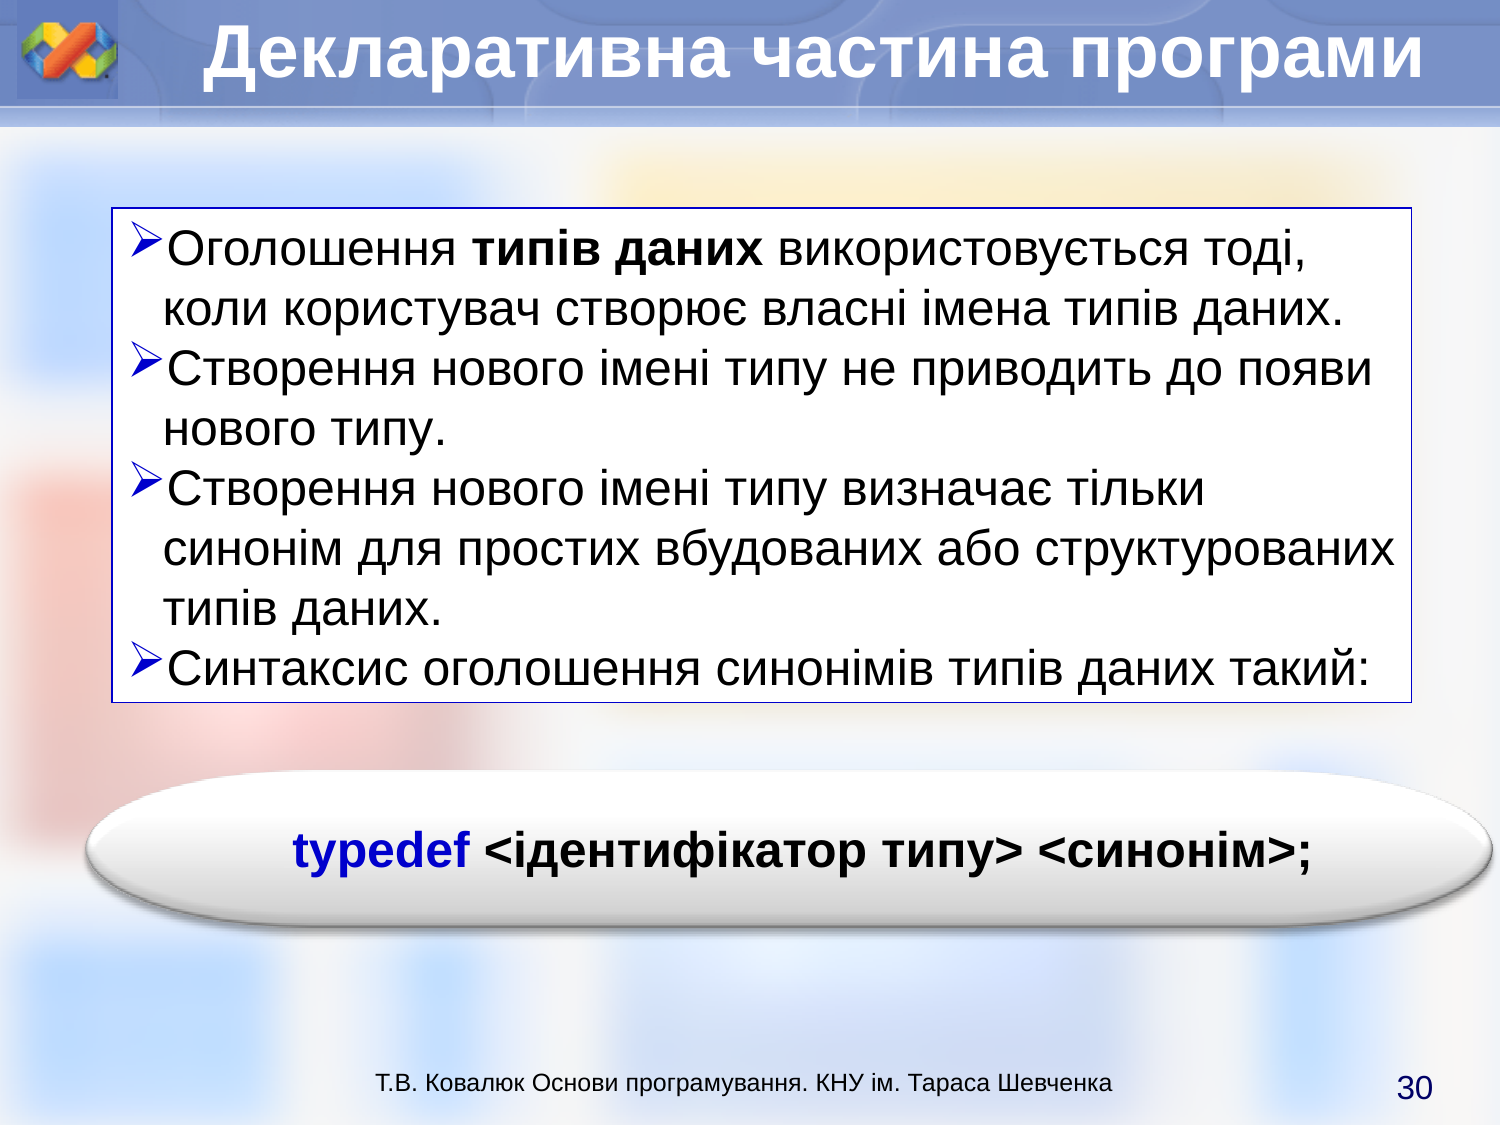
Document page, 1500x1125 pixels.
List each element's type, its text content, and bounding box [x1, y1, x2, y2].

picture [0, 0, 1500, 1125]
text_box Оголошення типів даних використовується тоді, коли користувач створює власні імена типів даних. Створення нового імені типу не приводить до появи нового типу. Створення нового імені типу визначає тільки синонім для простих вбудованих або структурованих типів даних. Синтаксис оголошення синонімів типів даних такий: [112, 207, 1412, 703]
slide_number 30 [1381, 1058, 1471, 1104]
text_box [76, 763, 1500, 953]
text_box Декларативна частина програми [129, 0, 1500, 95]
